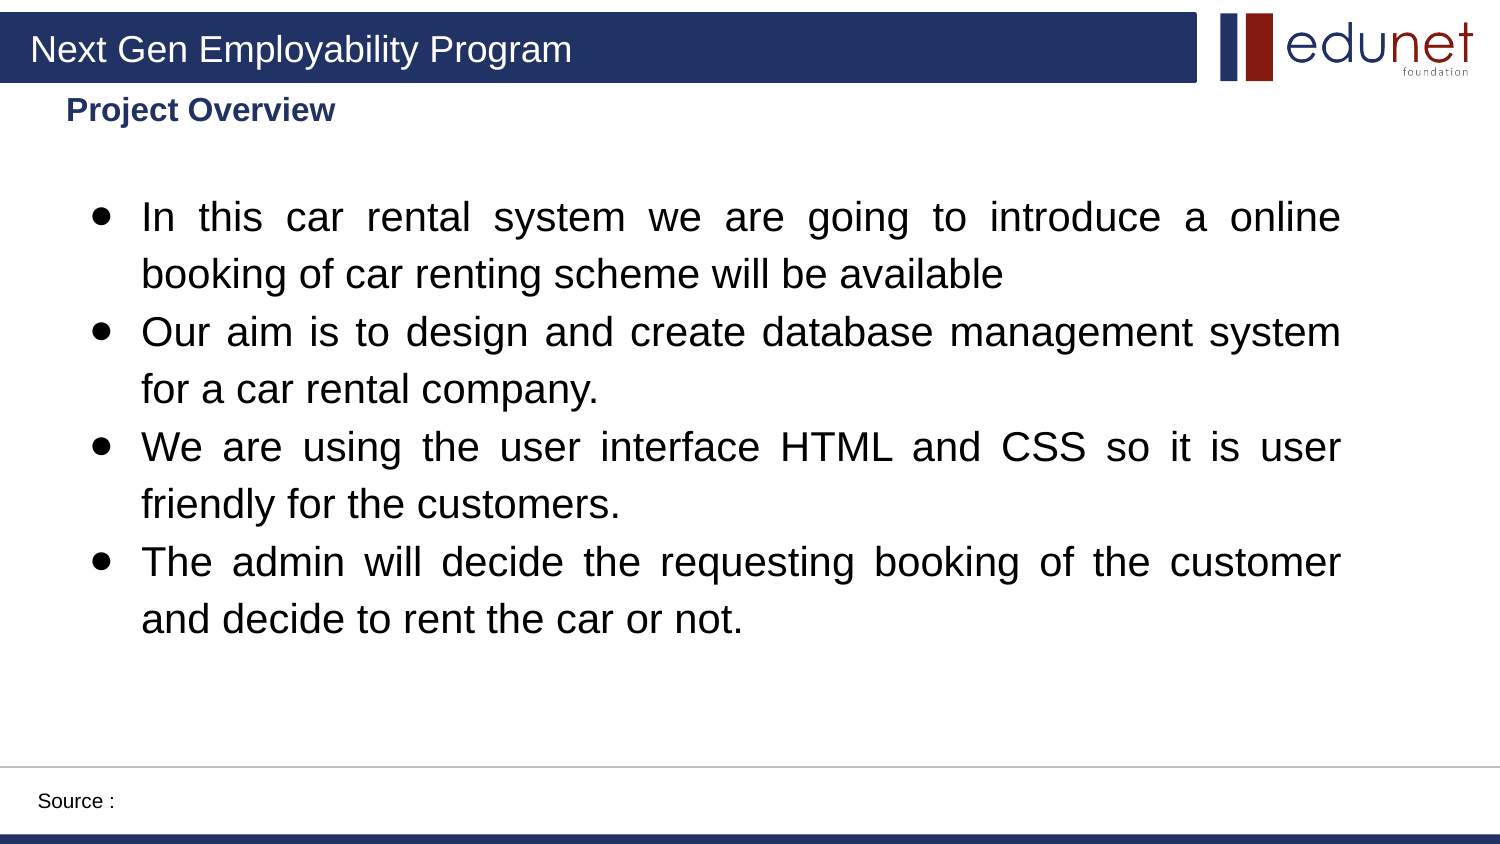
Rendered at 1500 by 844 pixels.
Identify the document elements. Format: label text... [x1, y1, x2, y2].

title Project Overview [51, 72, 1449, 167]
picture [1279, 14, 1482, 83]
list In this car rental system we are going to introduce a online booking of car renting scheme will be available Our aim is to design and create database management system for a car rental company. We are using the user interface HTML and CSS so it is user friendly for the customers. The admin will decide the requesting booking of the customer and decide to rent the car or not. [51, 166, 1358, 750]
text_box Source : [22, 776, 139, 826]
